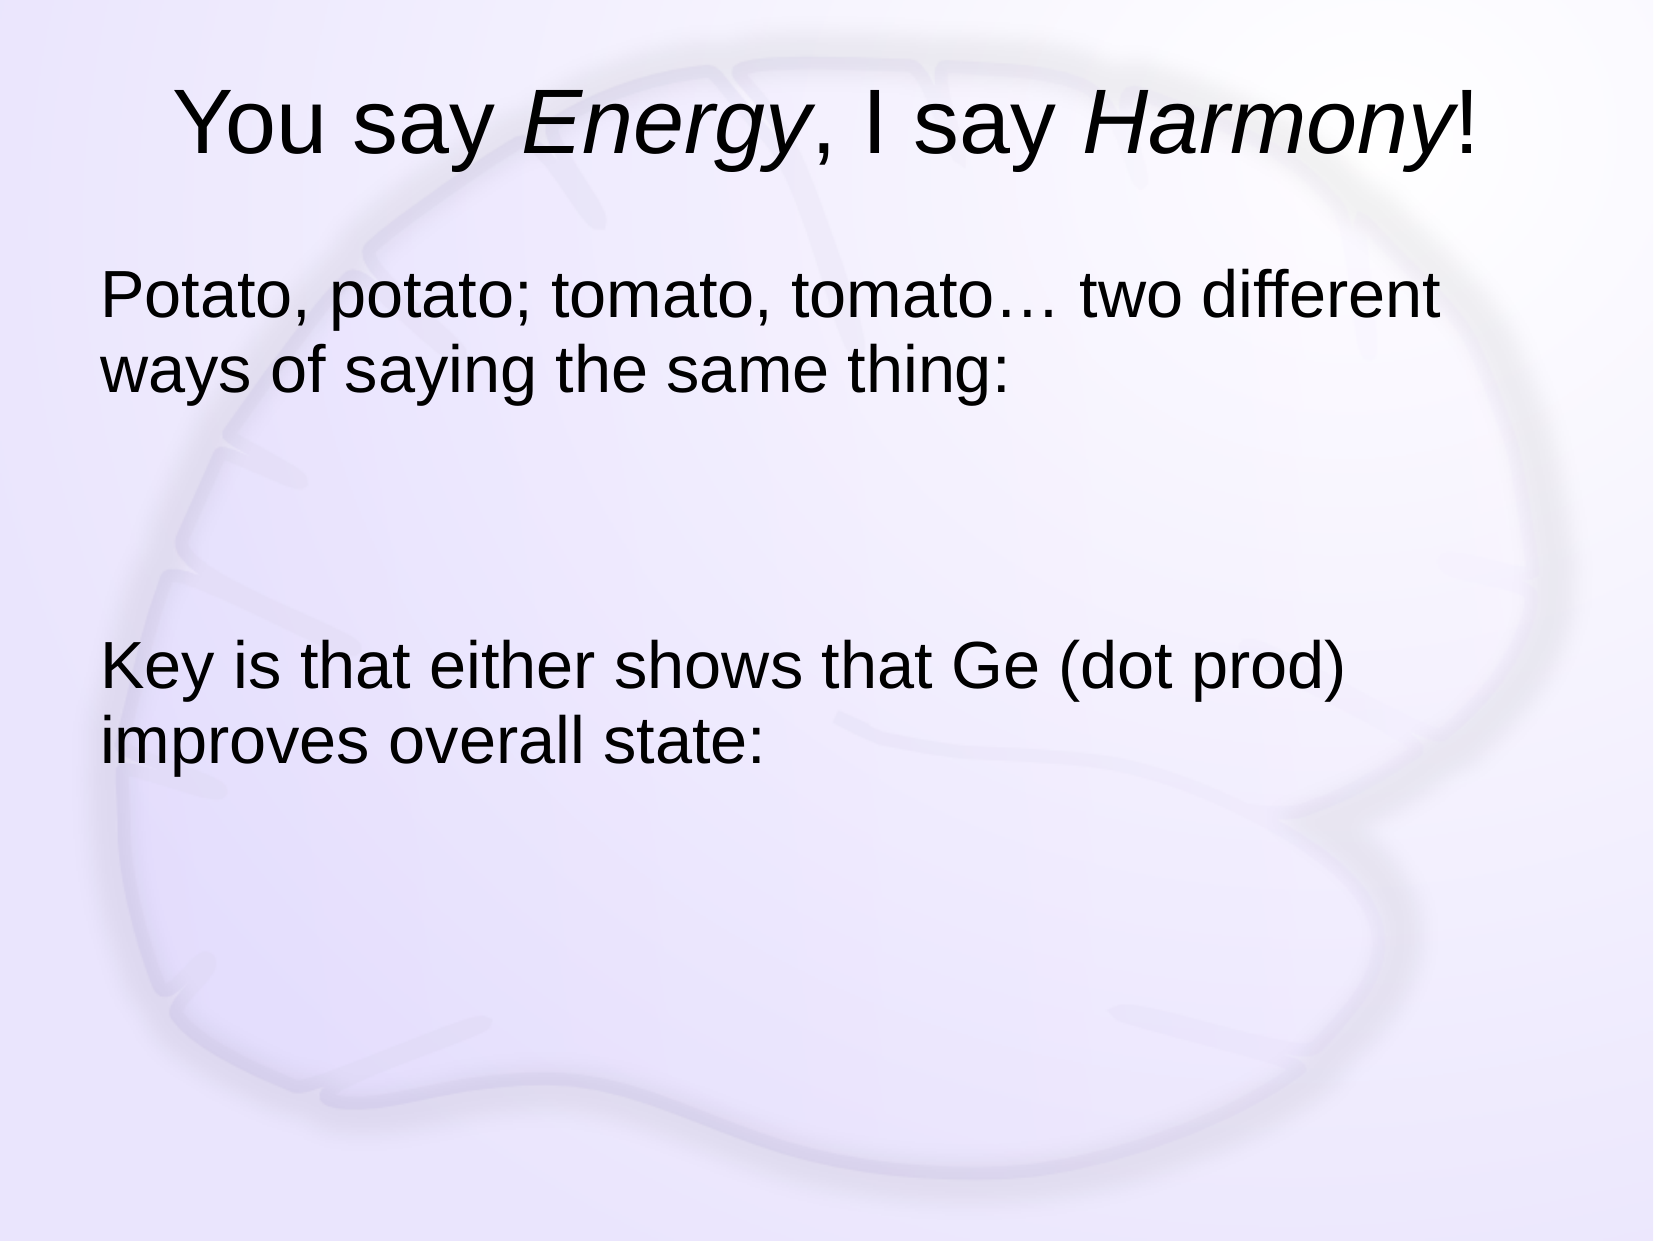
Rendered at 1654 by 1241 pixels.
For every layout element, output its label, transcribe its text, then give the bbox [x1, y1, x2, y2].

title You say Energy, I say Harmony! [82, 49, 1571, 196]
picture [0, 0, 1654, 1241]
